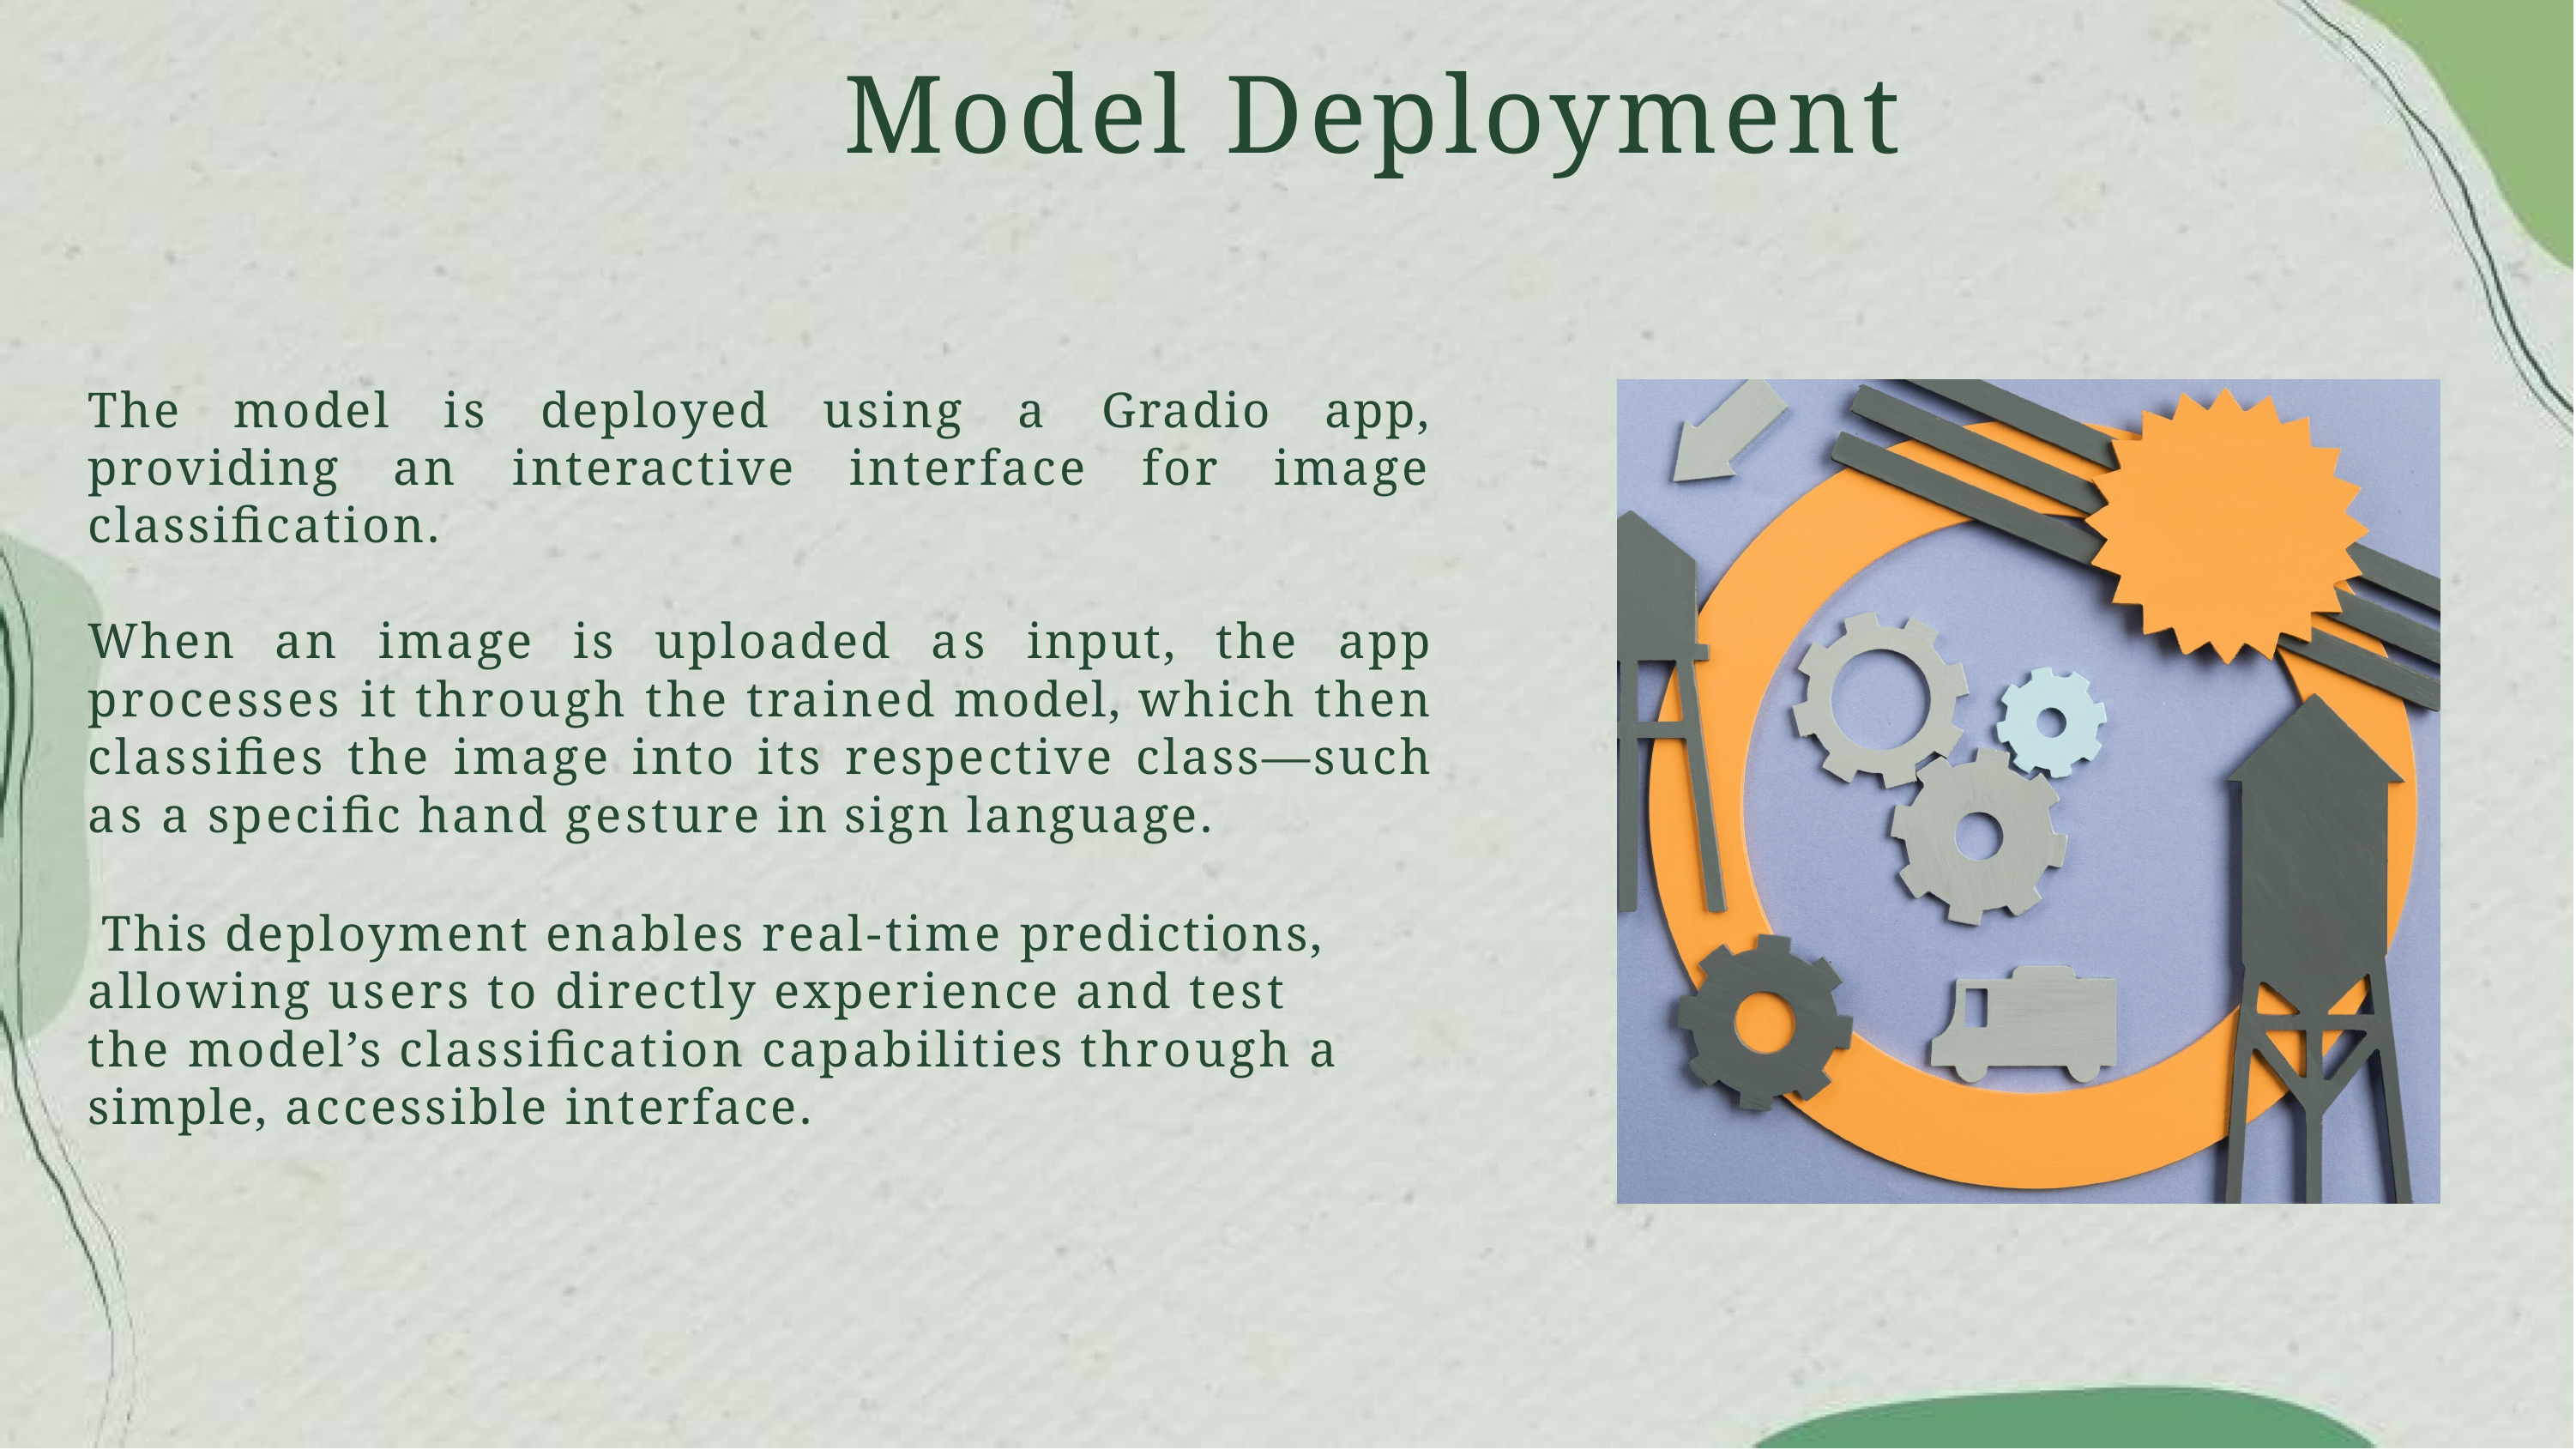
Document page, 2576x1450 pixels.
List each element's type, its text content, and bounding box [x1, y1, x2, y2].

picture [0, 0, 2573, 1448]
title Model Deployment [547, 44, 2025, 288]
text_box The model is deployed using a Gradio app, providing an interactive interface for image classification. When an image is uploaded as input, the app processes it through the trained model, which then classifies the image into its respective class—such as a specific hand gesture in sign language. This deployment enables real-time predictions, allowing users to directly experience and test the model’s classification capabilities through a simple, accessible interface. [86, 375, 1435, 1135]
